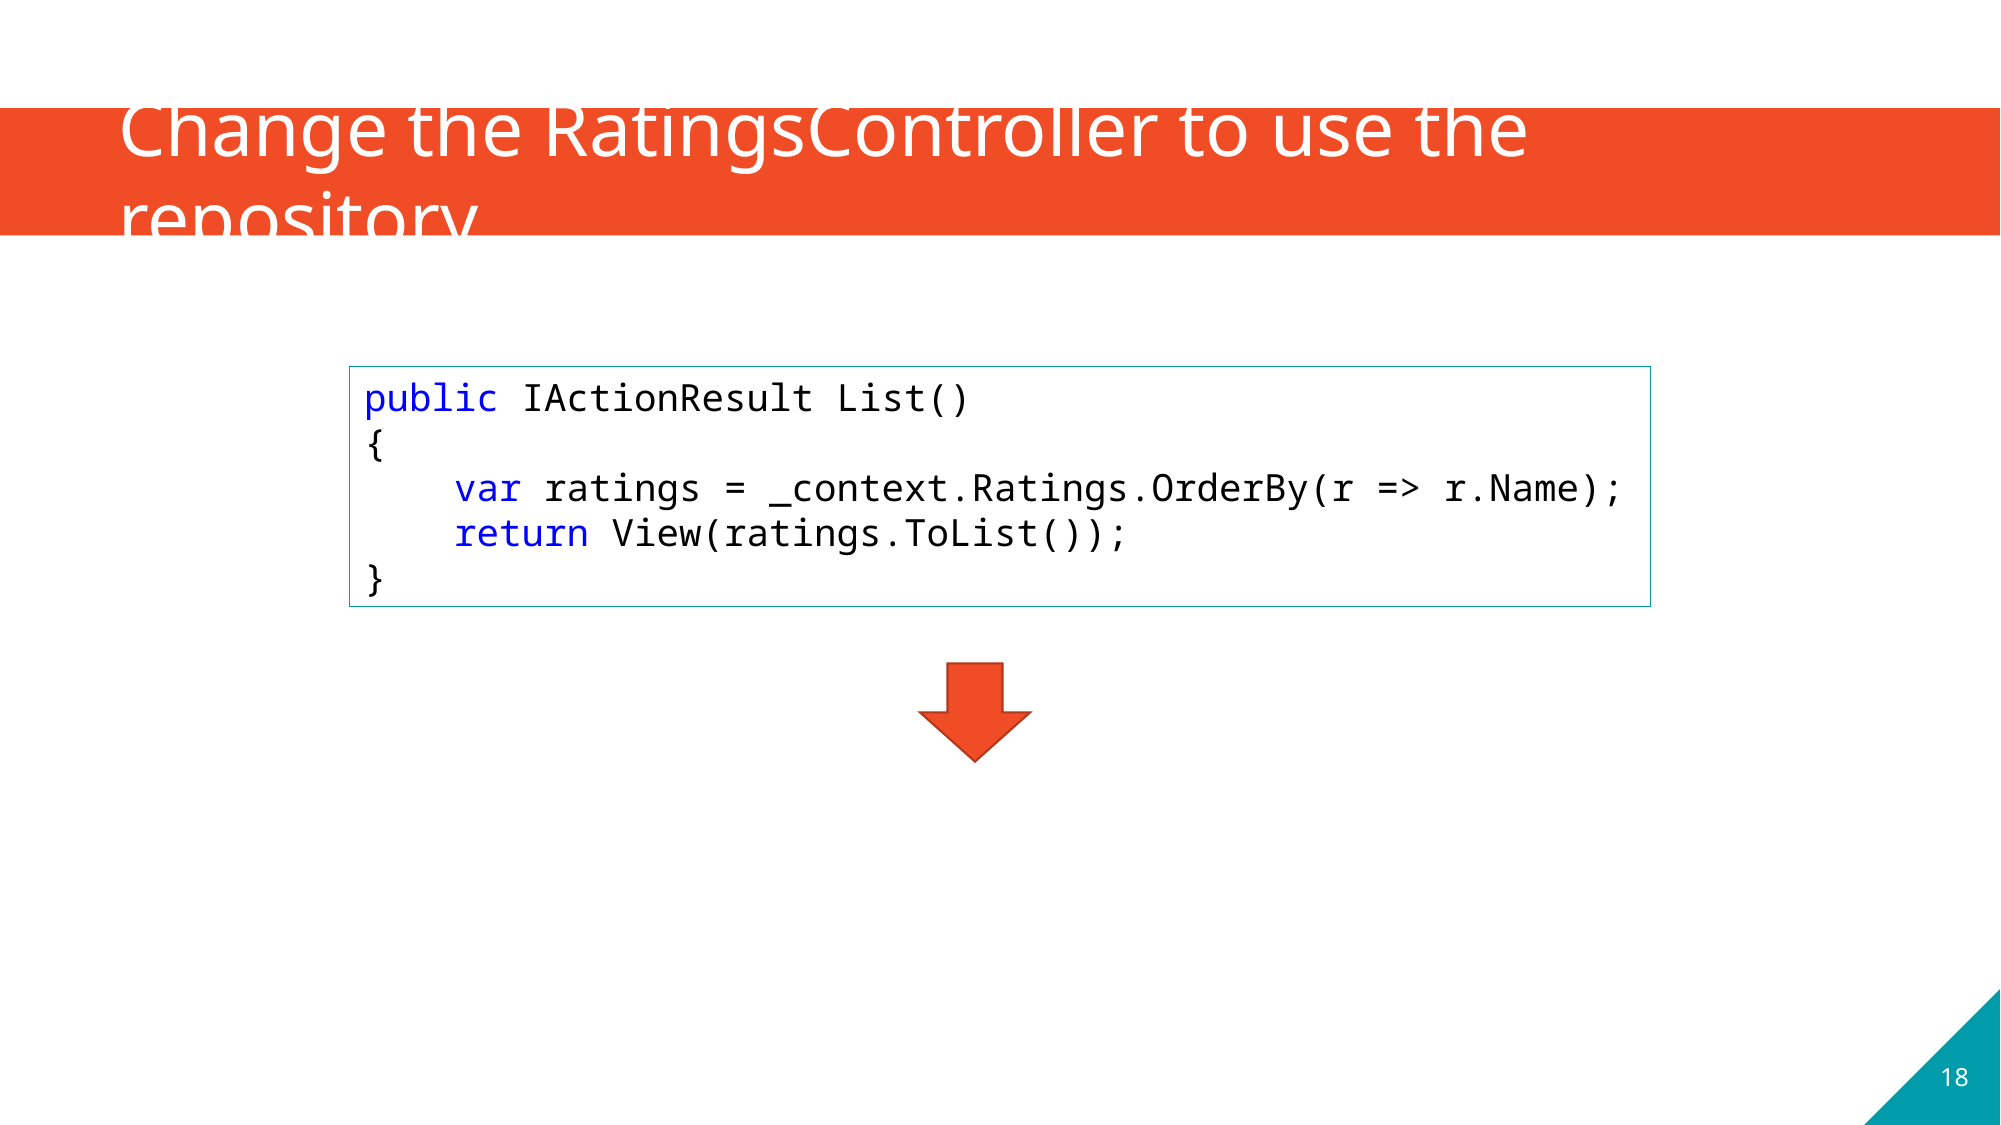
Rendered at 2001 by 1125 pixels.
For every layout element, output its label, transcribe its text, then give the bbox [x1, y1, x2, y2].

slide_number 18 [1862, 987, 2000, 1125]
title Change the RatingsController to use the repository [0, 108, 2000, 236]
text_box [917, 662, 1033, 764]
text_box public IActionResult List() { var ratings = _context.Ratings.OrderBy(r => r.Name); return View(ratings.ToList()); } [349, 366, 1651, 607]
